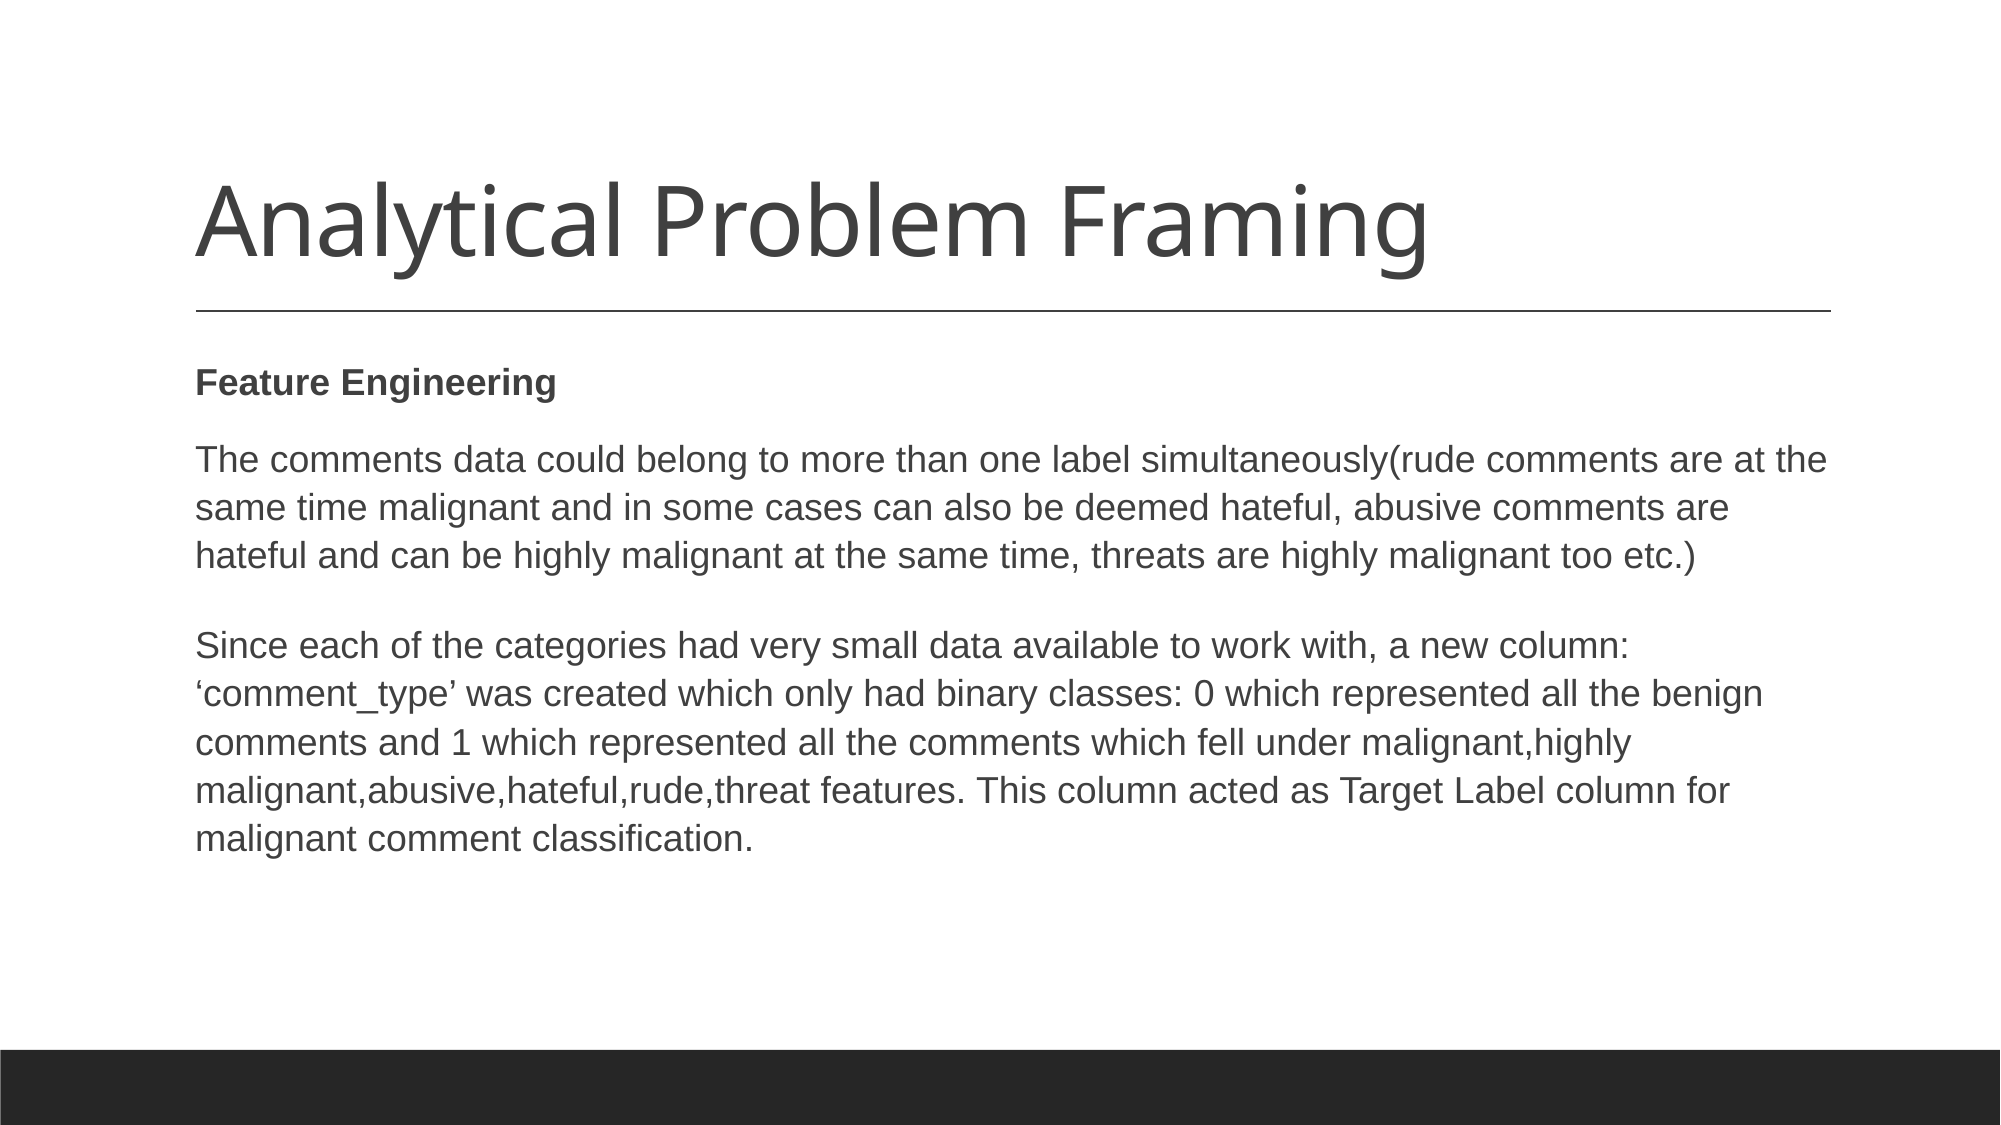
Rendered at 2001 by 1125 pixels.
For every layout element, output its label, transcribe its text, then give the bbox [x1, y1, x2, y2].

list Feature Engineering The comments data could belong to more than one label simultaneously(rude comments are at the same time malignant and in some cases can also be deemed hateful, abusive comments are hateful and can be highly malignant at the same time, threats are highly malignant too etc.) Since each of the categories had very small data available to work with, a new column: ‘comment_type’ was created which only had binary classes: 0 which represented all the benign comments and 1 which represented all the comments which fell under malignant,highly malignant,abusive,hateful,rude,threat features. This column acted as Target Label column for malignant comment classification. [180, 345, 1830, 963]
title Analytical Problem Framing [180, 47, 1830, 285]
